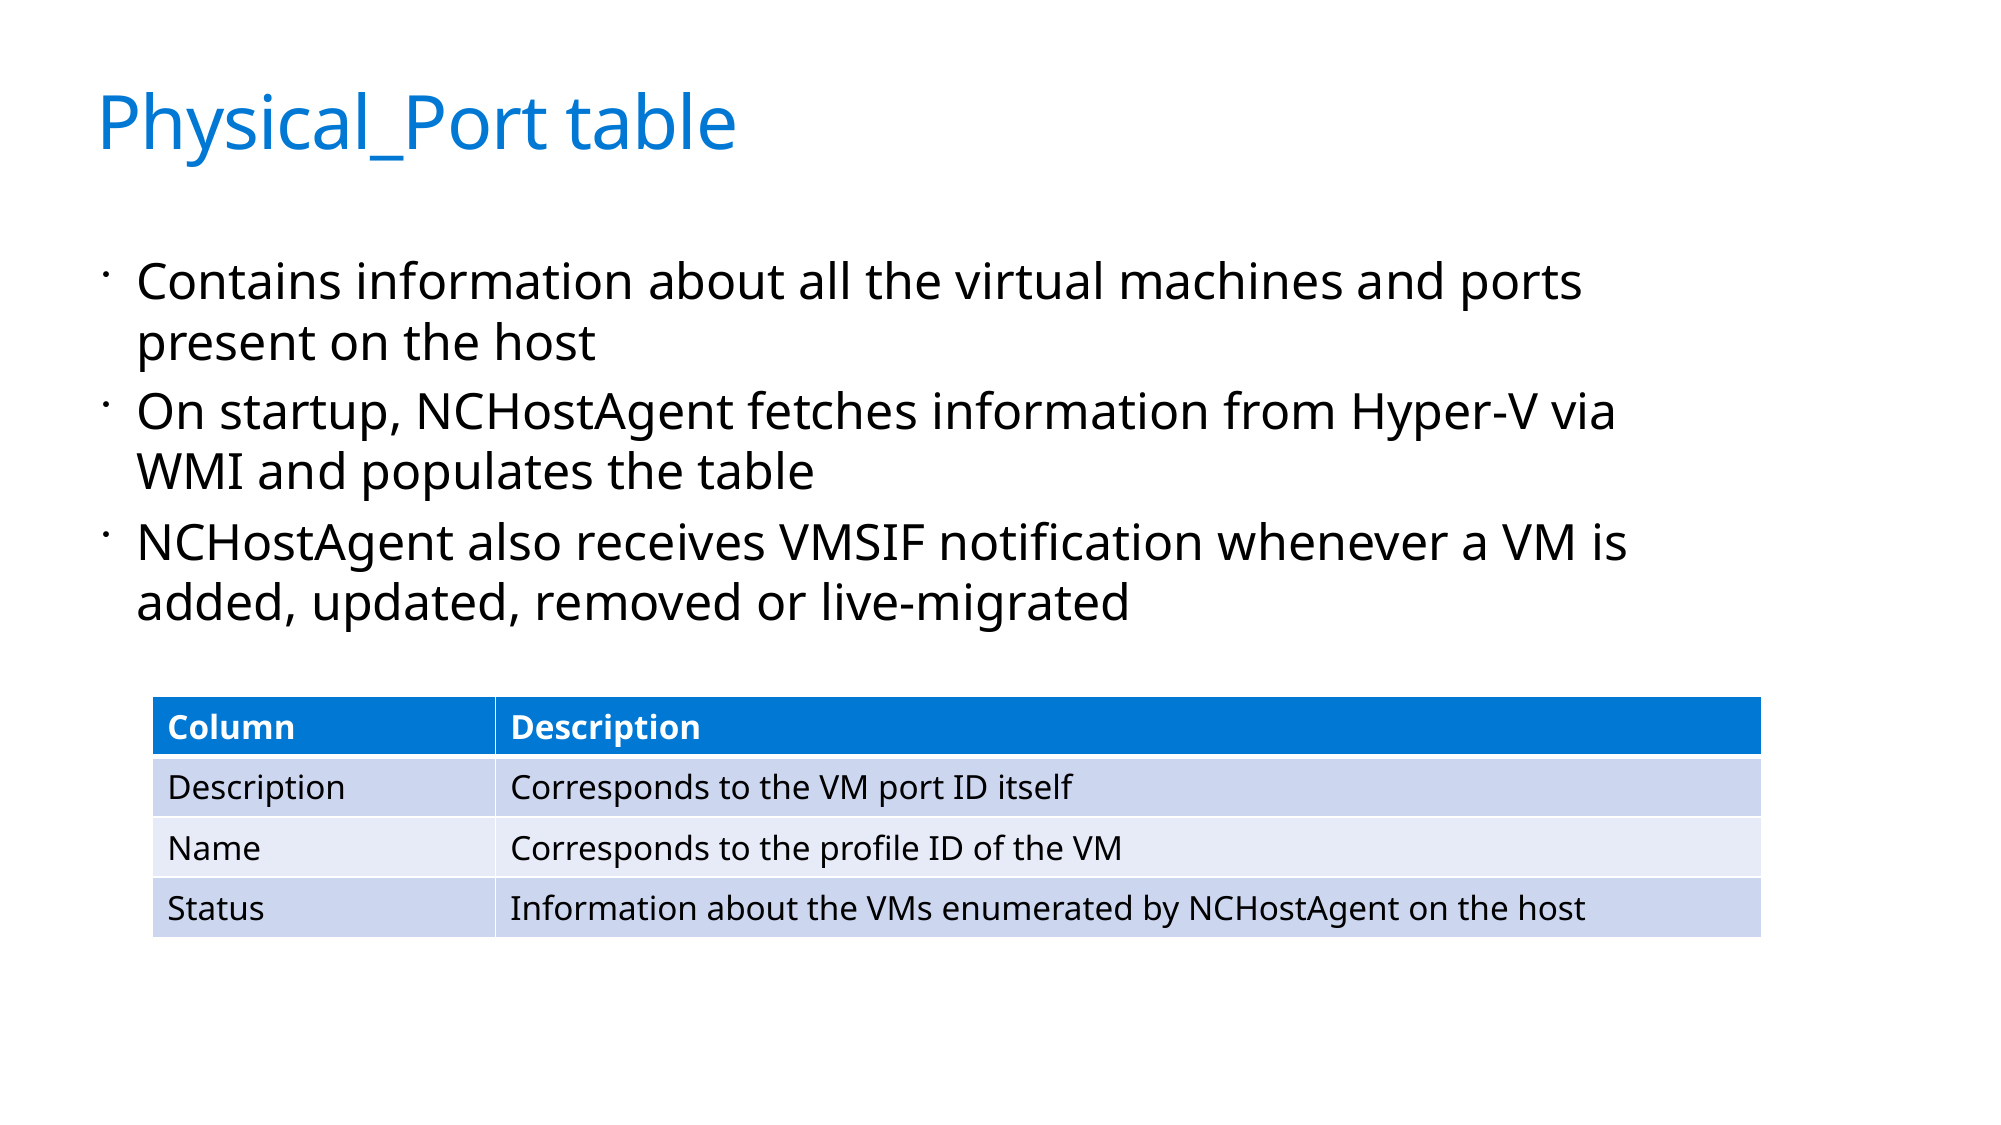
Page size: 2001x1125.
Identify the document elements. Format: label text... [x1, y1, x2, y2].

table_header Column [153, 697, 495, 754]
table_cell Information about the VMs enumerated by NCHostAgent on the host [496, 878, 1761, 937]
table_header Description [496, 697, 1761, 754]
title Physical_Port table [96, 75, 1904, 166]
table_cell Status [153, 878, 495, 937]
list Contains information about all the virtual machines and ports present on the host On startup, NCHostAgent fetches information from Hyper-V via WMI and populates the table NCHostAgent also receives VMSIF notification whenever a VM is added, updated, removed or live-migrated [98, 249, 1709, 662]
table_cell Description [153, 759, 495, 816]
table_cell Name [153, 818, 495, 876]
table_cell Corresponds to the profile ID of the VM [496, 818, 1761, 876]
table_cell Corresponds to the VM port ID itself [496, 759, 1761, 816]
